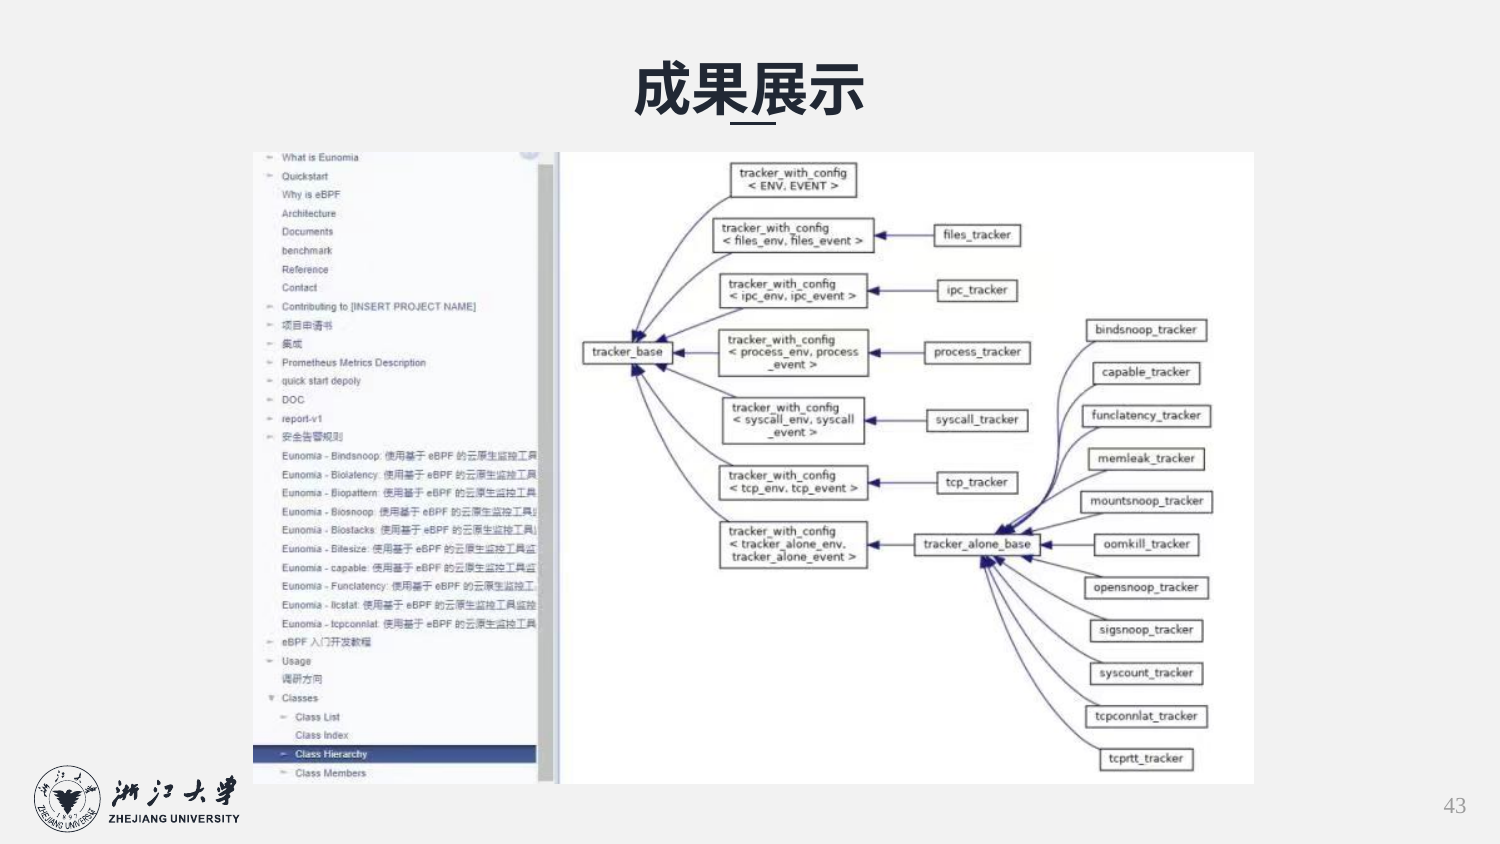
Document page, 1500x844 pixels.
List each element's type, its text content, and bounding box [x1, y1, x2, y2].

text_box 成果展示 [618, 44, 882, 130]
slide_number 43 [1234, 784, 1482, 826]
picture [253, 152, 1254, 785]
